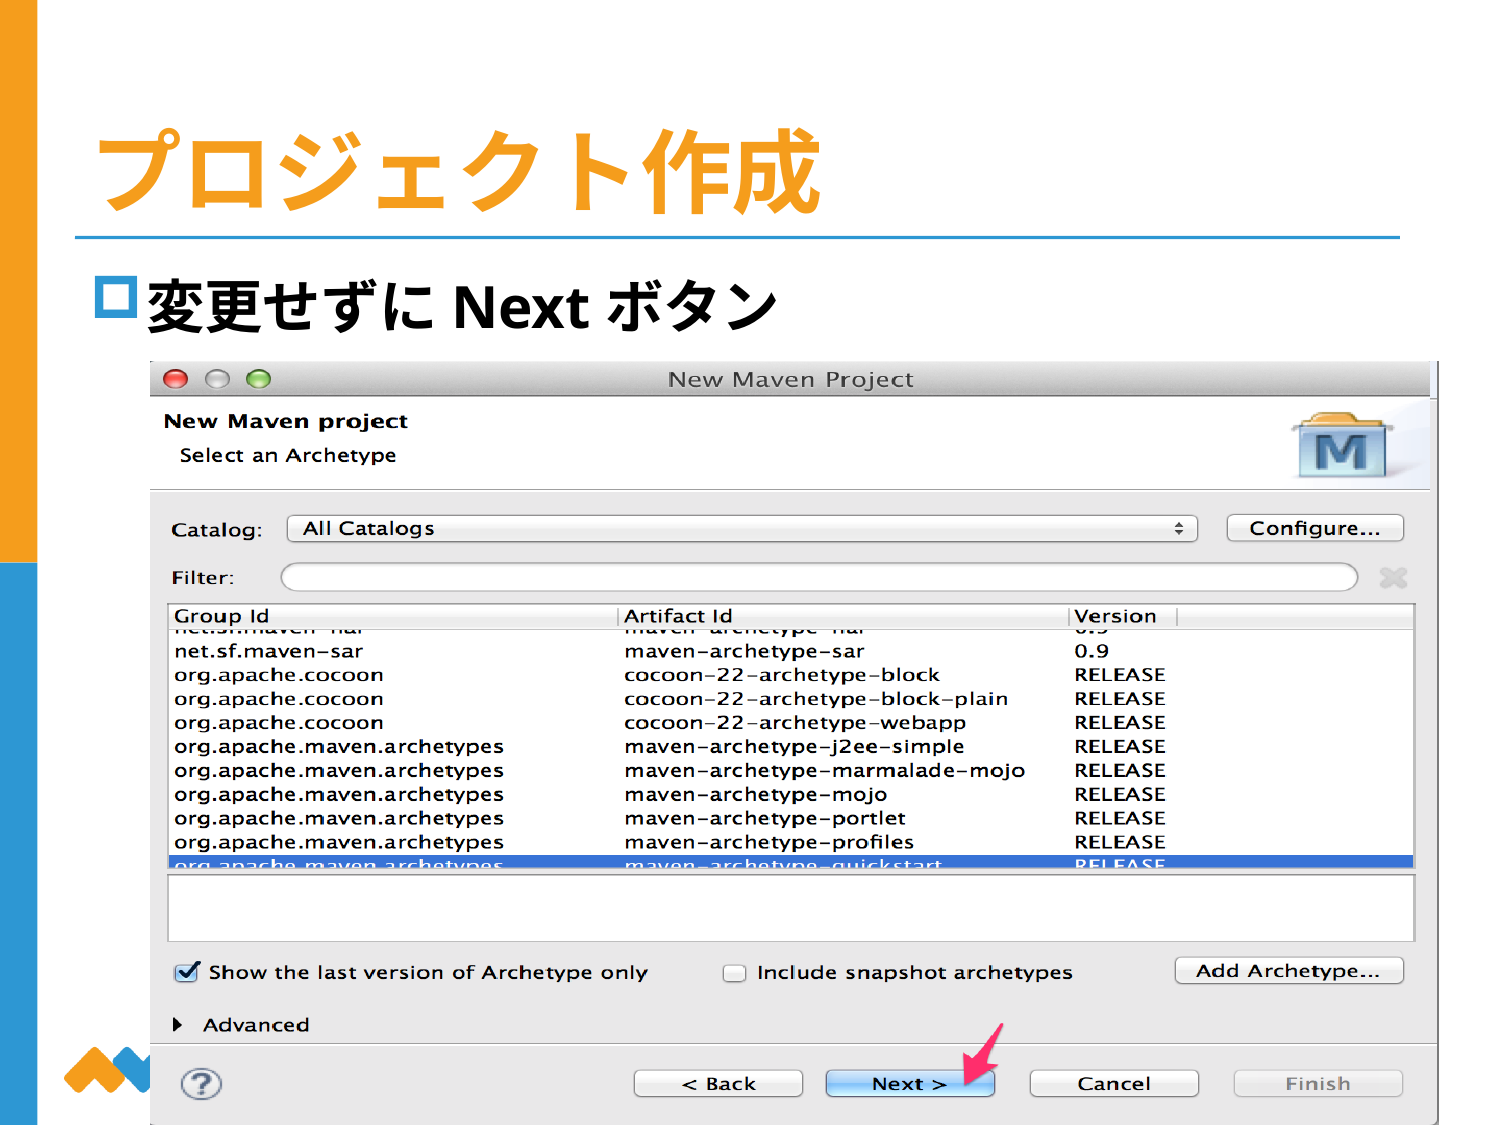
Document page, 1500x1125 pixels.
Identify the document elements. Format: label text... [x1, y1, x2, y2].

list 変更せずにNextボタン [75, 262, 1425, 1006]
picture [64, 361, 1439, 1125]
title プロジェクト作成 [75, 45, 1425, 233]
